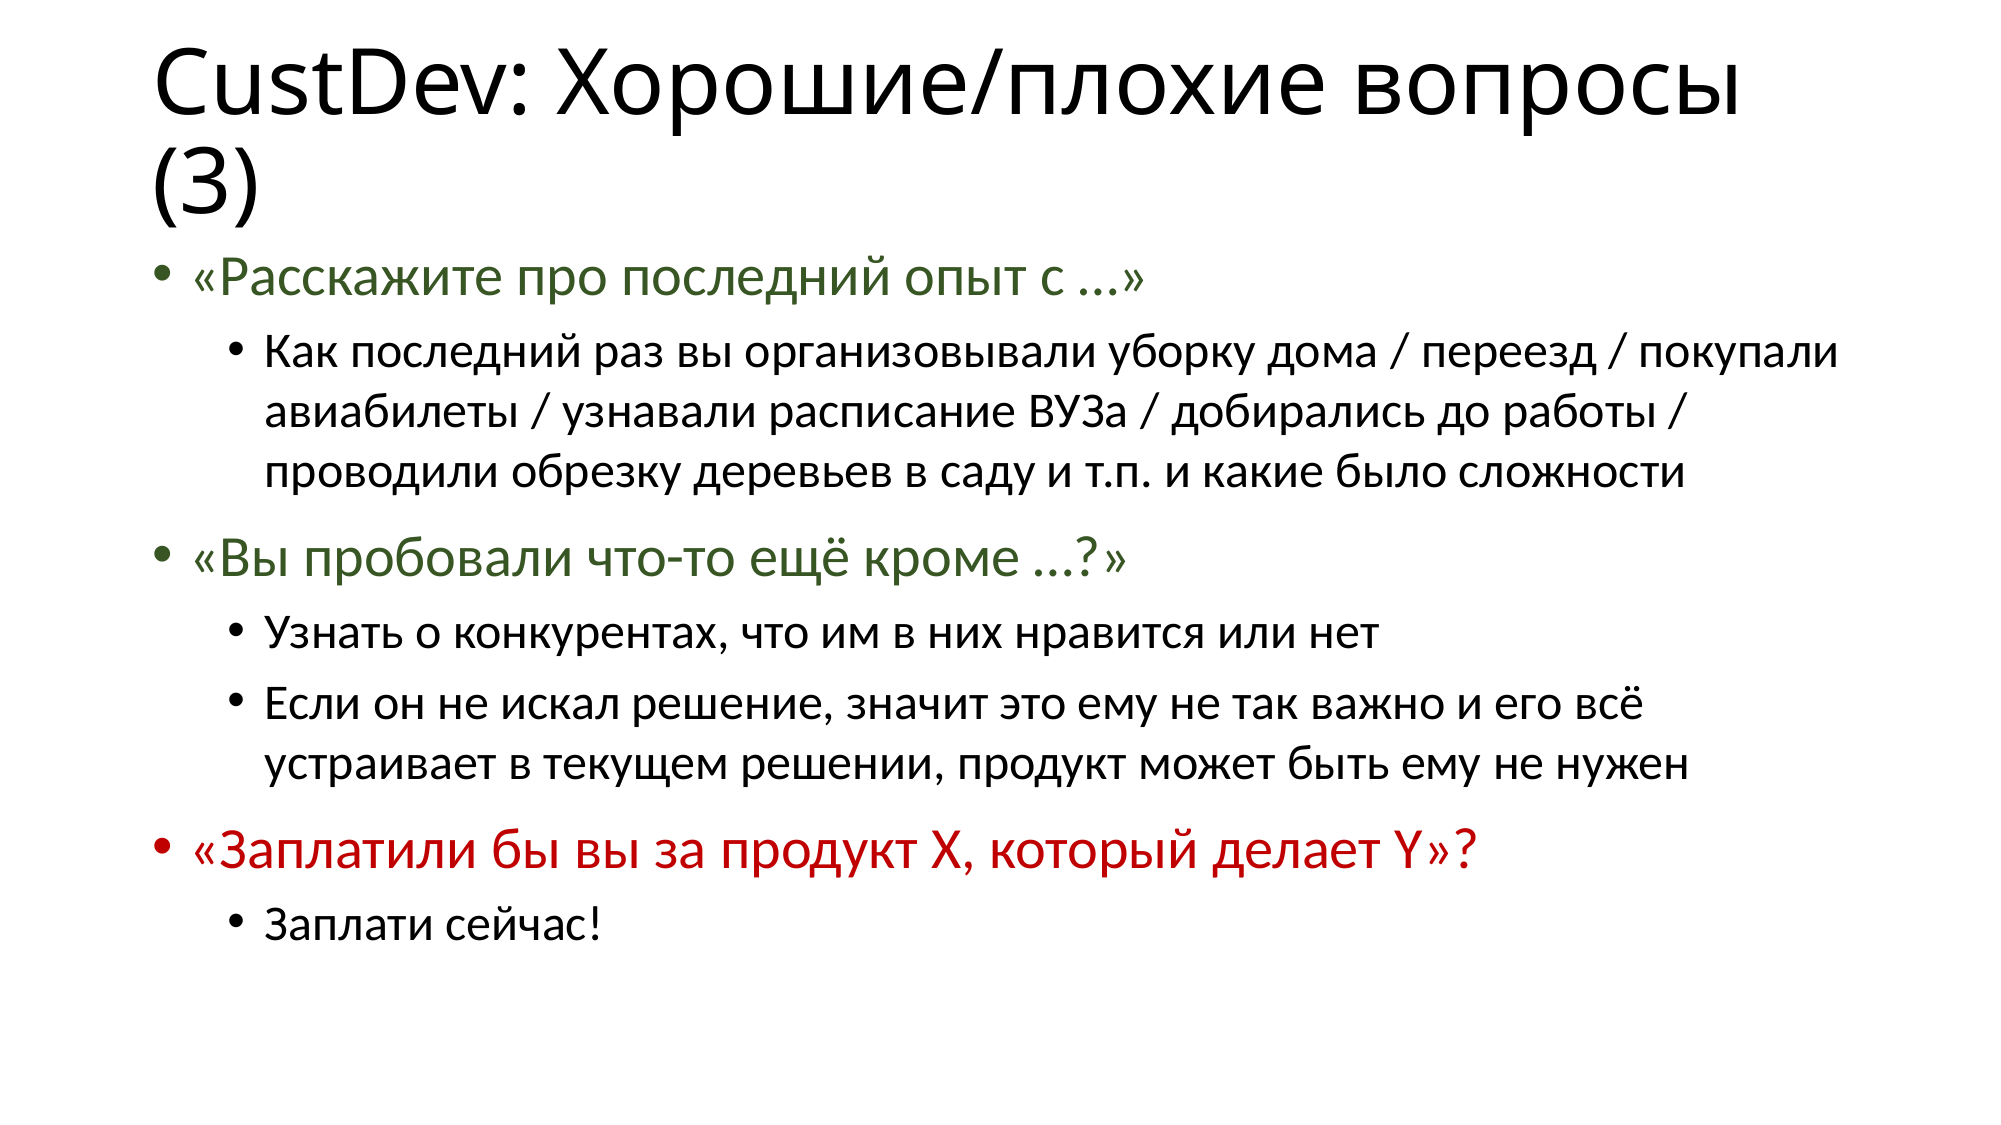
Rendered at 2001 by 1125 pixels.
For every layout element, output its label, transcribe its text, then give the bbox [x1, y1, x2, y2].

title CustDev: Хорошие/плохие вопросы (3) [137, 59, 1863, 209]
list «Расскажите про последний опыт с …» Как последний раз вы организовывали уборку дома / переезд / покупали авиабилеты / узнавали расписание ВУЗа / добирались до работы / проводили обрезку деревьев в саду и т.п. и какие было сложности «Вы пробовали что-то ещё кроме …?» Узнать о конкурентах, что им в них нравится или нет Если он не искал решение, значит это ему не так важно и его всё устраивает в текущем решении, продукт может быть ему не нужен «Заплатили бы вы за продукт X, который делает Y»? Заплати сейчас! [137, 229, 1863, 1007]
